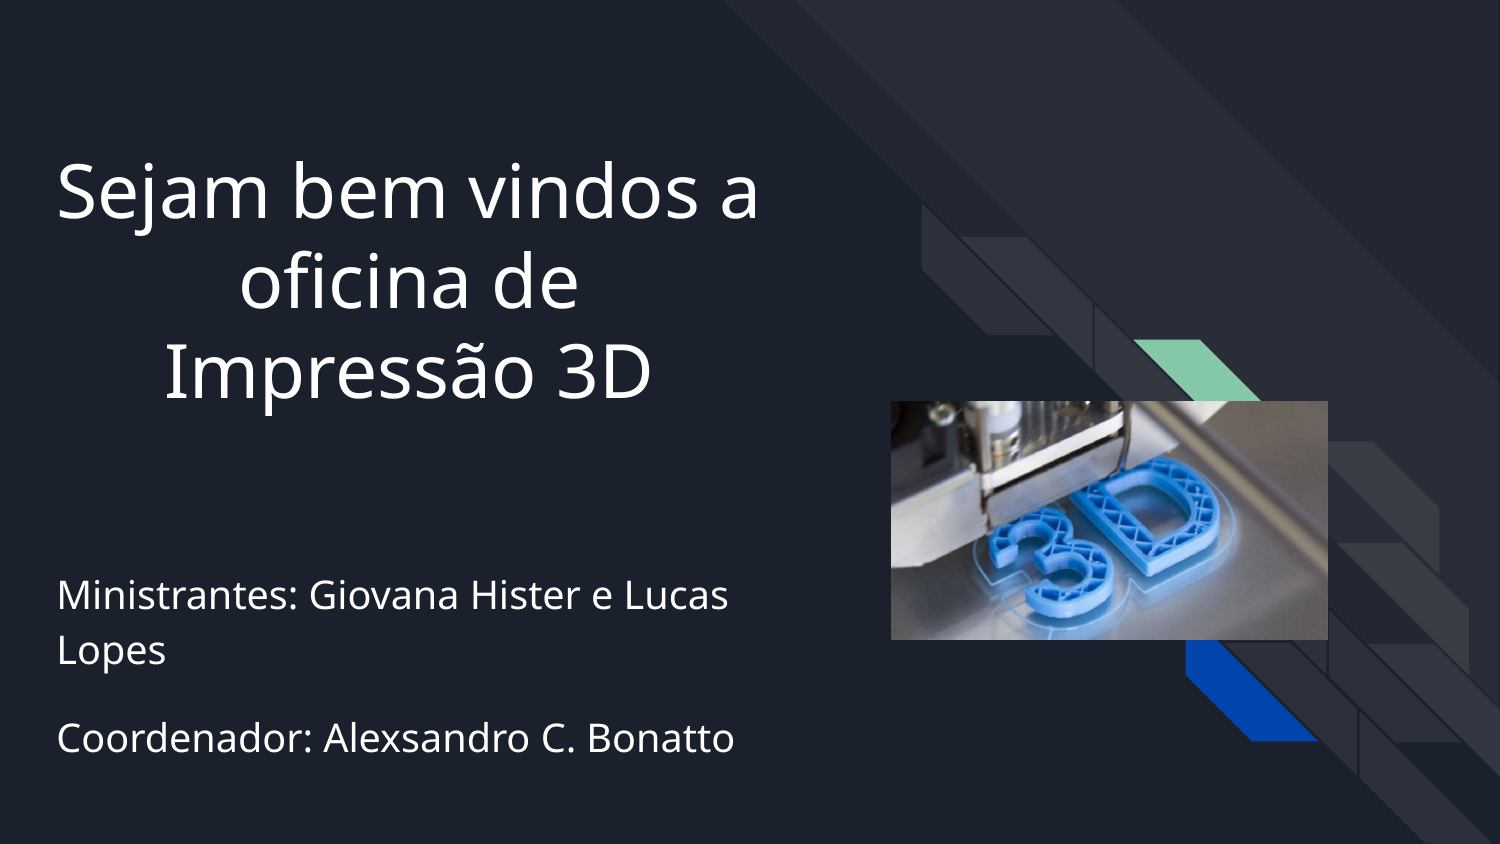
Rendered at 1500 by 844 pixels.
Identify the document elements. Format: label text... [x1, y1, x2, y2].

picture [891, 401, 1328, 640]
title Sejam bem vindos a oficina de Impressão 3D [41, 128, 778, 490]
list Ministrantes: Giovana Hister e Lucas Lopes Coordenador: Alexsandro C. Bonatto [41, 547, 825, 748]
